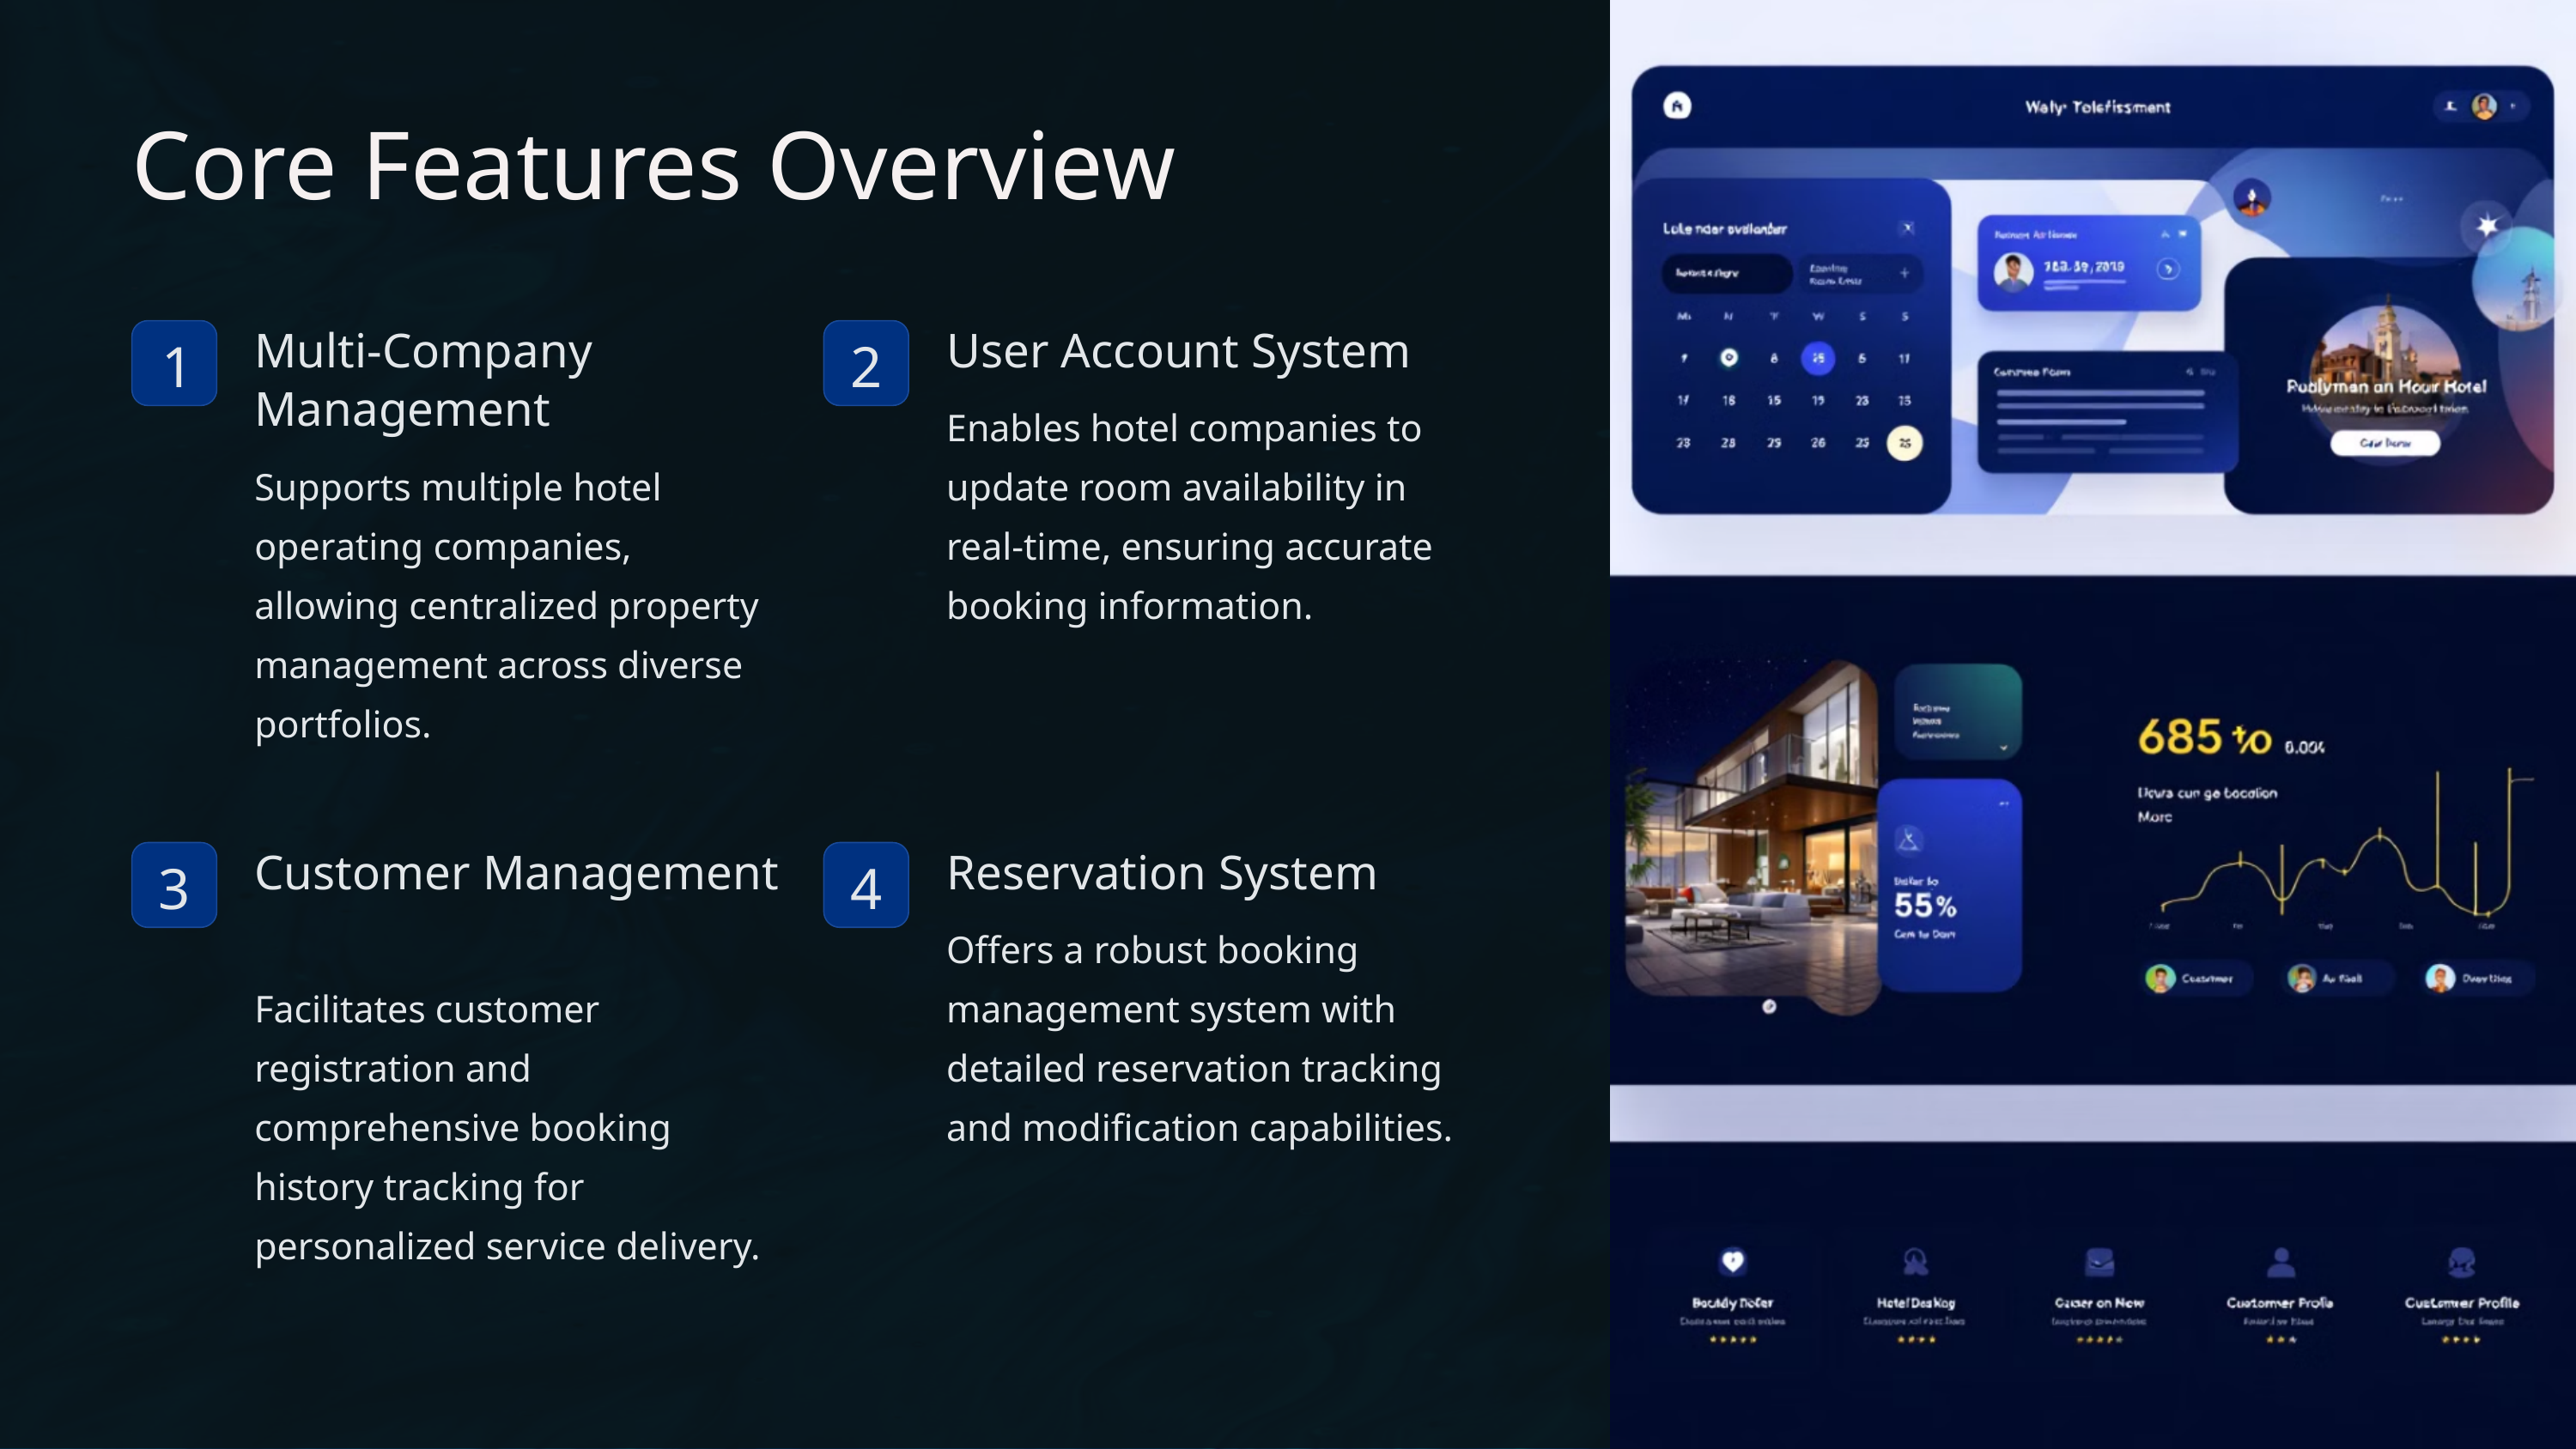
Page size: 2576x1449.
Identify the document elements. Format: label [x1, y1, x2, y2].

text_box [131, 319, 218, 407]
text_box [823, 319, 910, 407]
text_box [131, 841, 218, 929]
text_box [823, 841, 910, 929]
text_box [0, 0, 2576, 1449]
